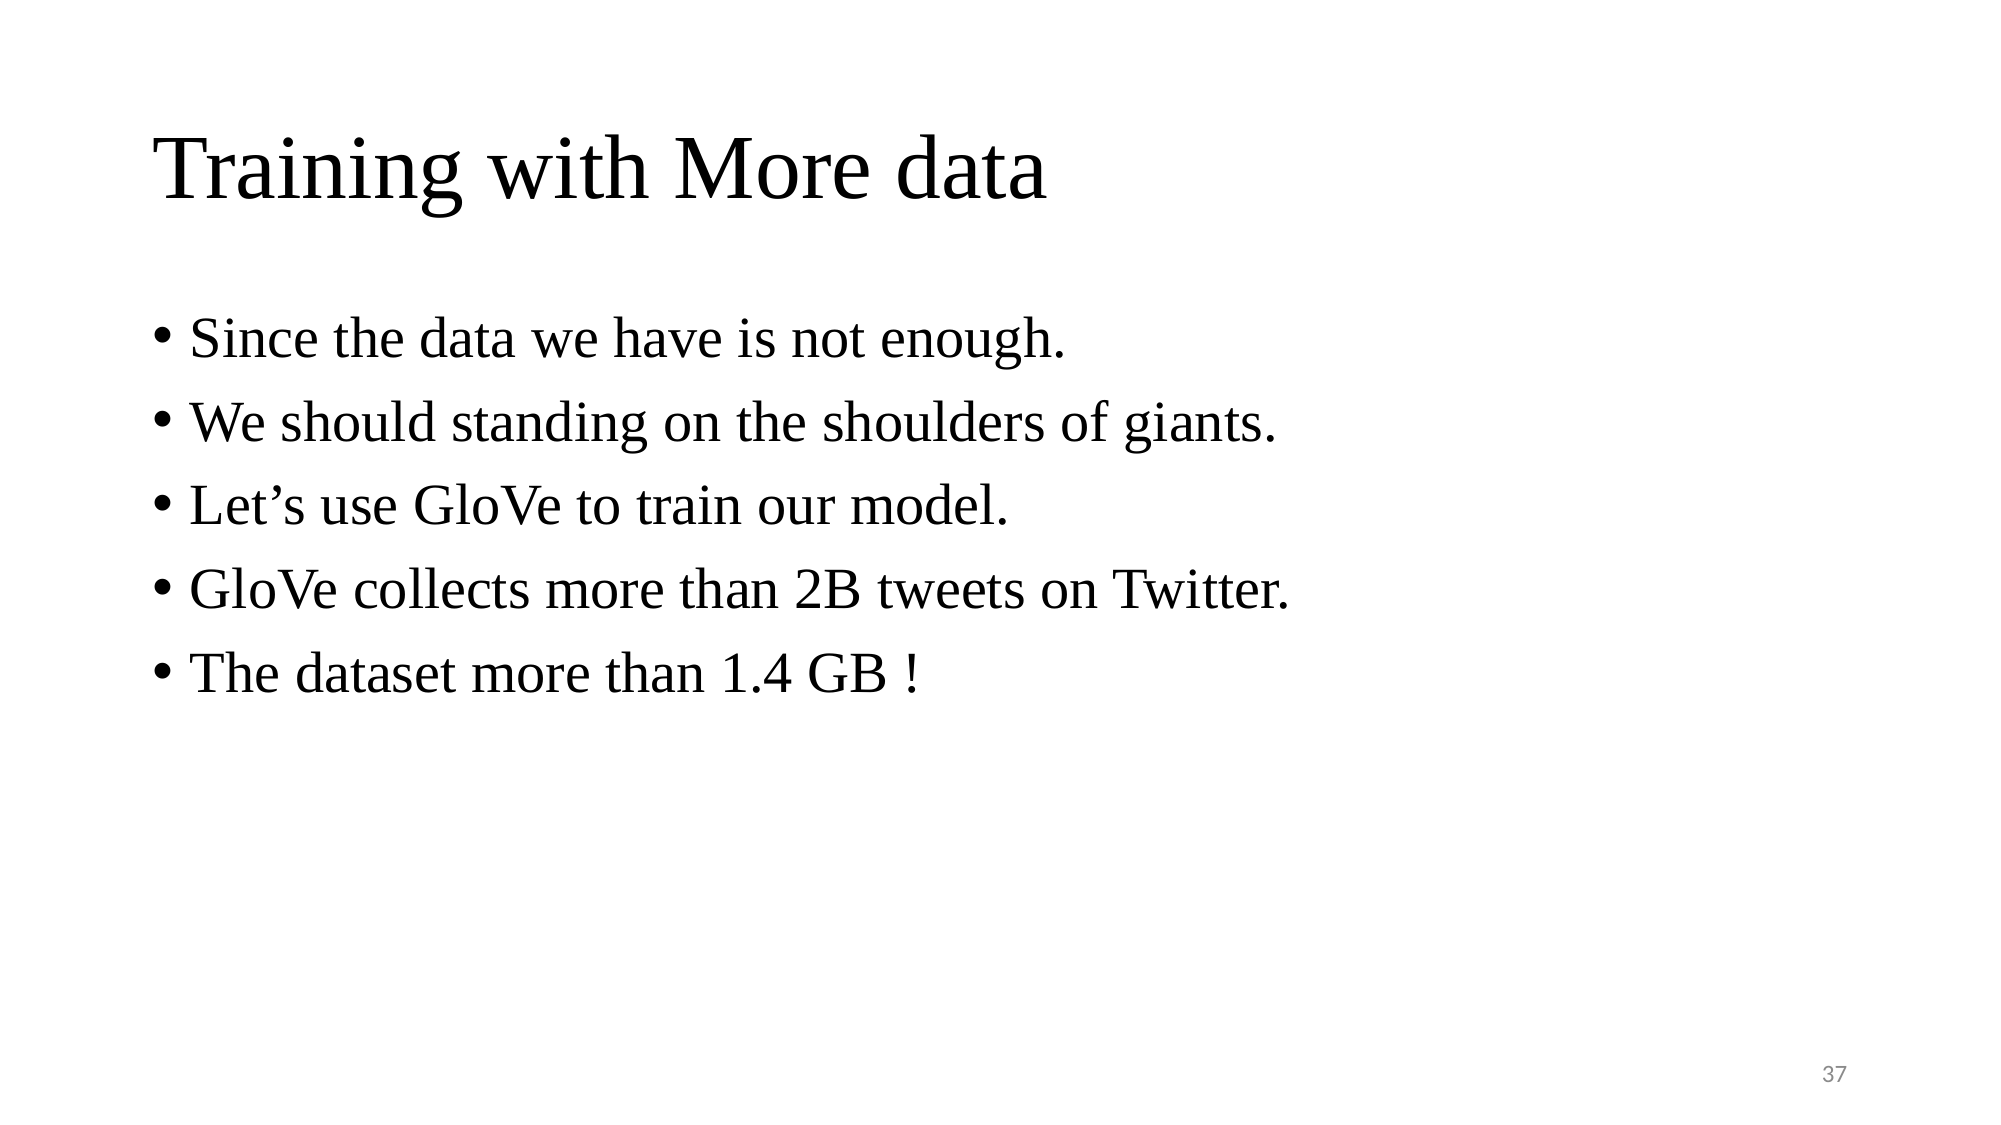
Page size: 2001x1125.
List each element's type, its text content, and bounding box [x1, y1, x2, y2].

list Since the data we have is not enough. We should standing on the shoulders of giants. Let’s use GloVe to train our model. GloVe collects more than 2B tweets on Twitter. The dataset more than 1.4 GB ! [137, 299, 1863, 1014]
title Training with More data [137, 59, 1863, 278]
slide_number 37 [1412, 1042, 1863, 1103]
